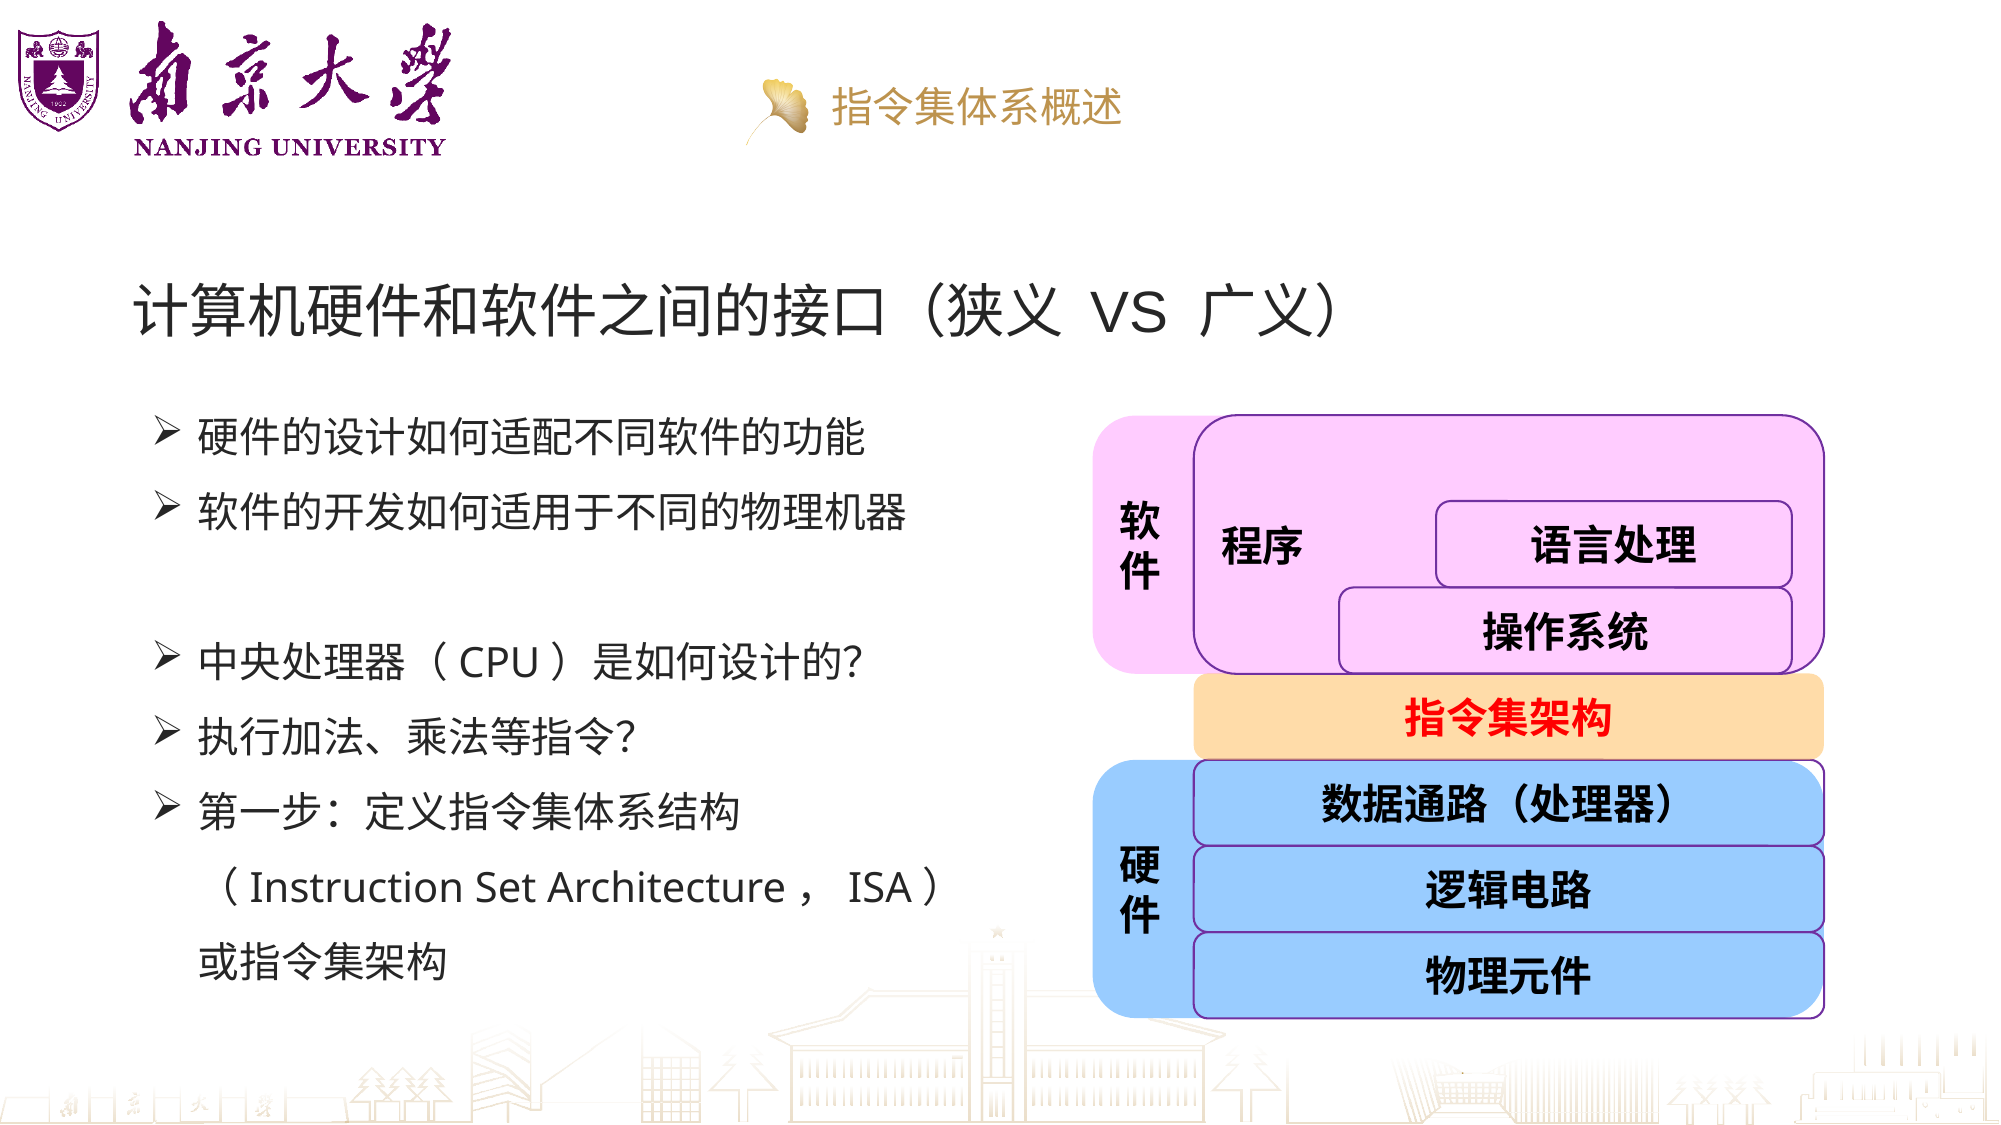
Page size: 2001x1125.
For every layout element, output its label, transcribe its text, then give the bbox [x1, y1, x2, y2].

picture [18, 21, 451, 160]
picture [731, 64, 830, 169]
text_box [116, 249, 1432, 991]
text_box 指令集体系概述 [816, 73, 1226, 139]
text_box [1092, 415, 1825, 1019]
